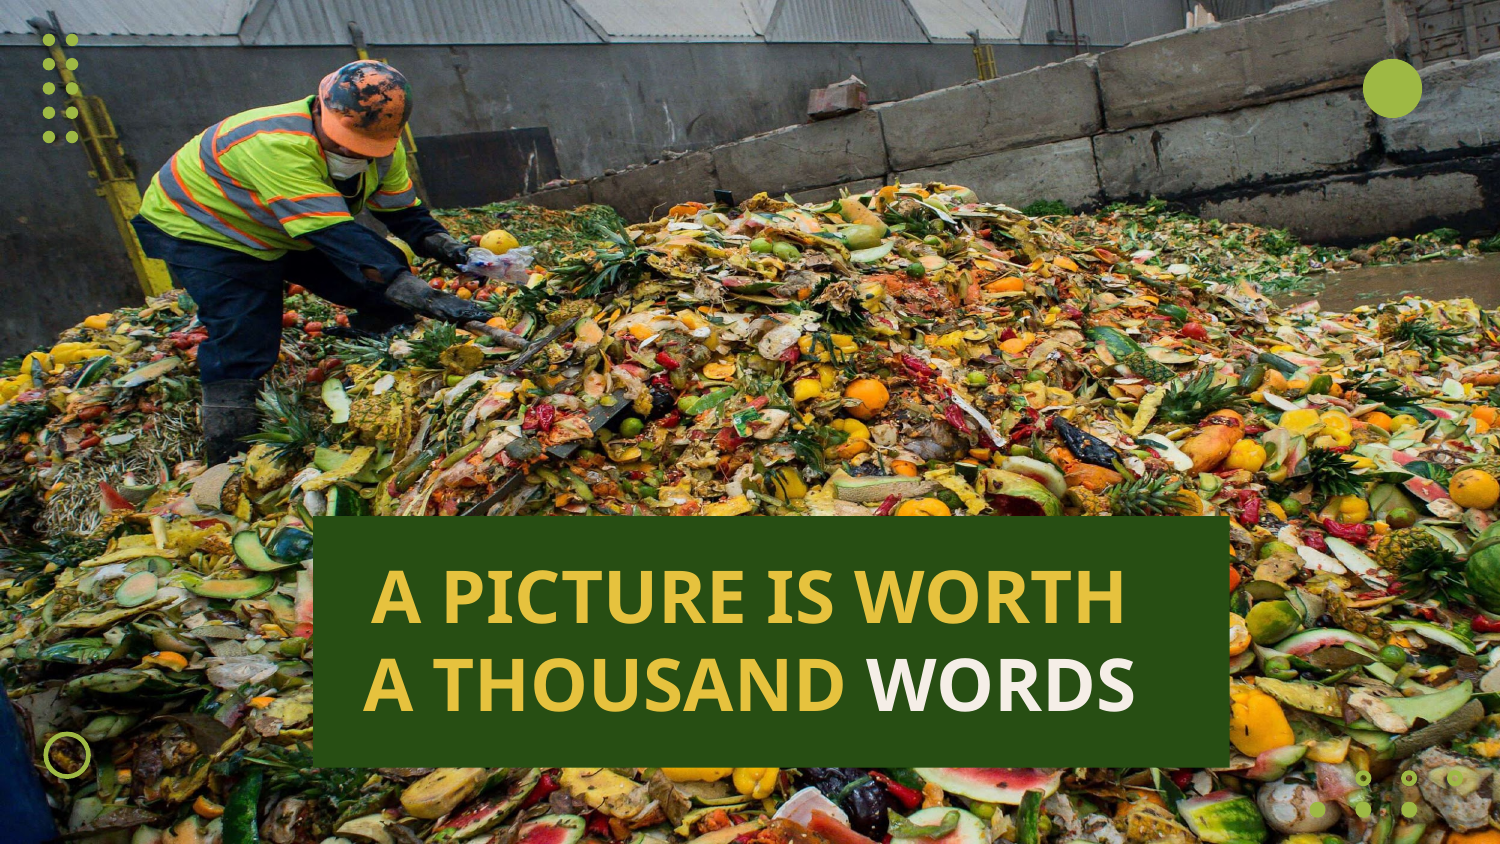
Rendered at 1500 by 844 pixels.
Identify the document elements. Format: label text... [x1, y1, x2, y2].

title A PICTURE IS WORTH A THOUSAND WORDS [345, 554, 1155, 723]
text_box [313, 516, 1230, 768]
picture [0, 0, 1500, 844]
